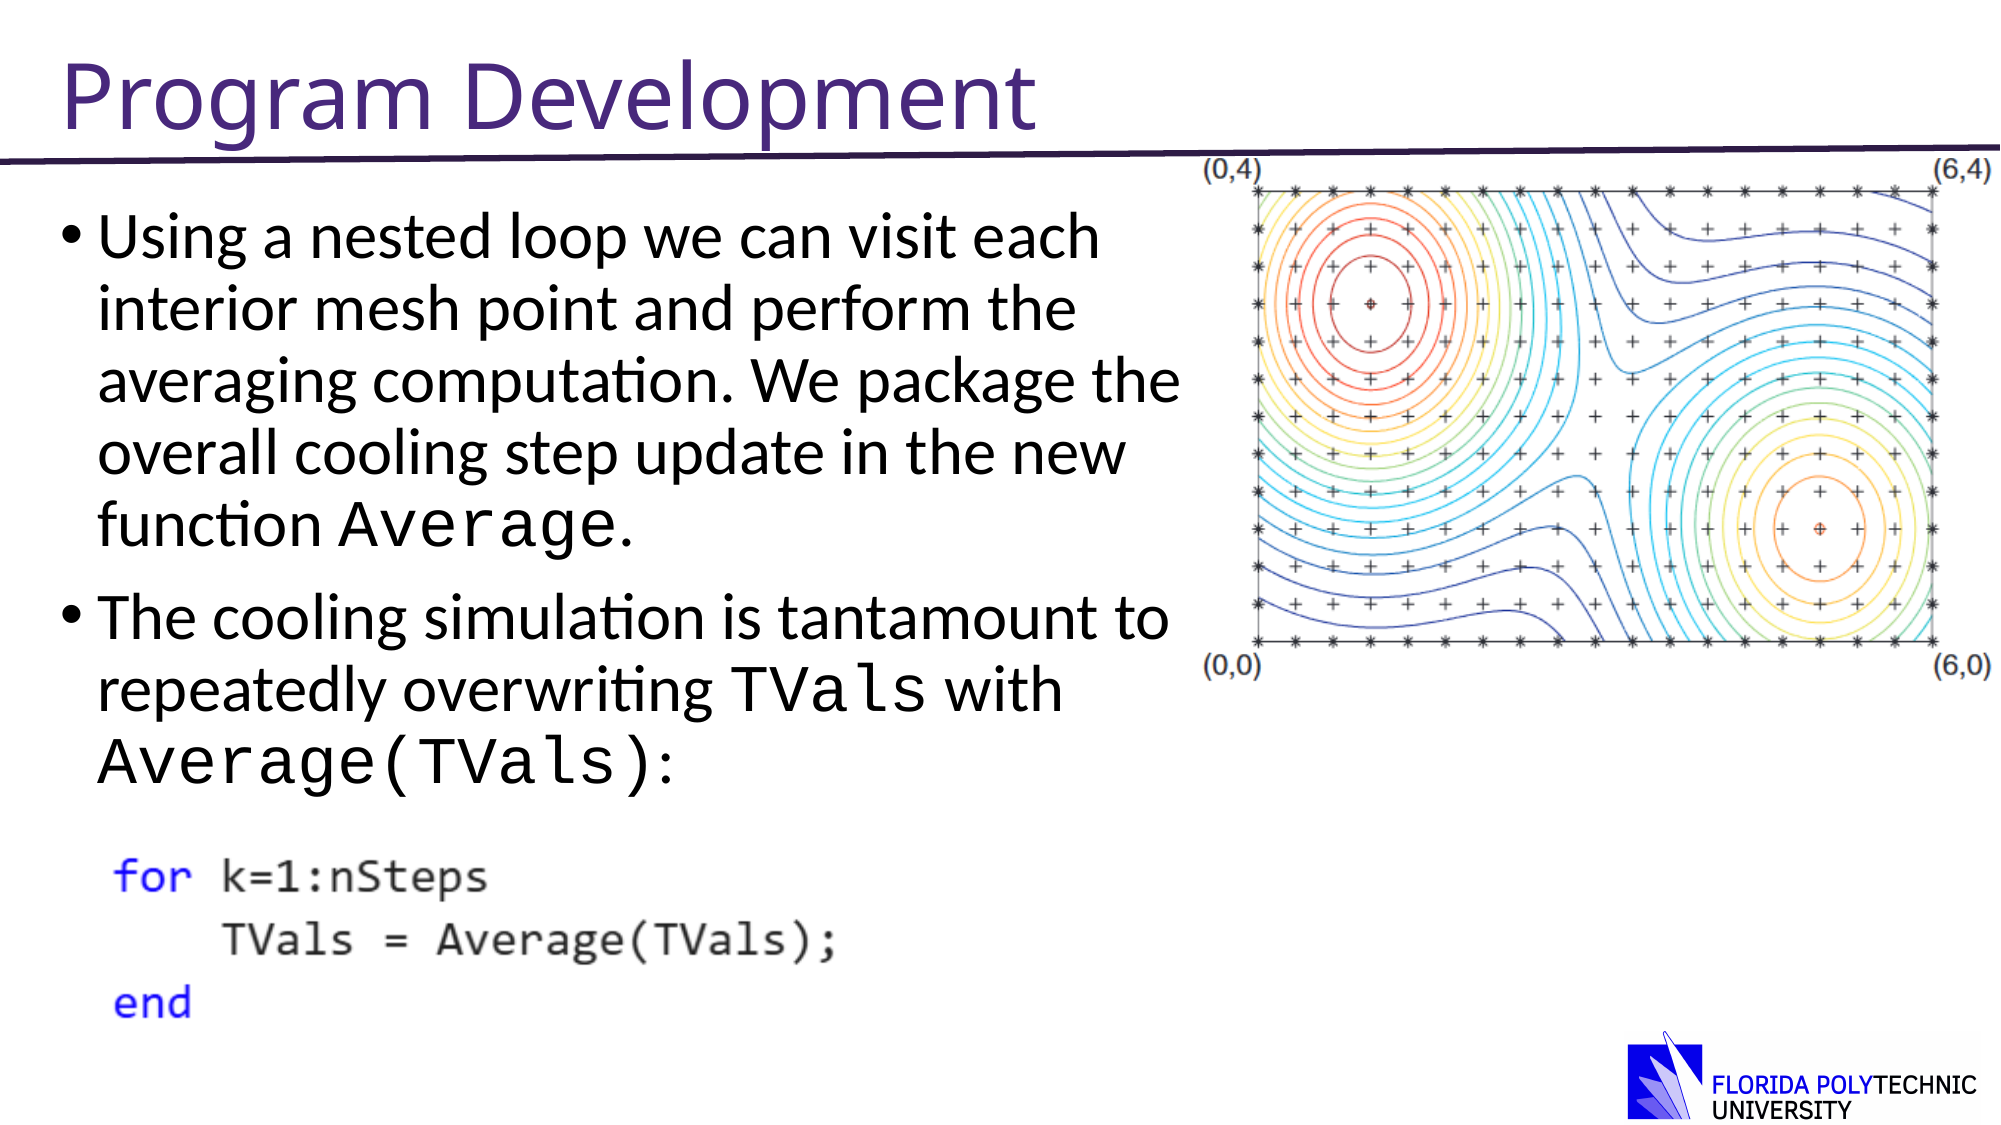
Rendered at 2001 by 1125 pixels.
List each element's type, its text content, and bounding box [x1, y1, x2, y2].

picture [1624, 1031, 1981, 1125]
picture [1184, 158, 2000, 690]
title Program Development [44, 22, 1971, 177]
list Using a nested loop we can visit each interior mesh point and perform the averaging computation. We package the overall cooling step update in the new function Average. The cooling simulation is tantamount to repeatedly overwriting TVals with Average(TVals): [44, 193, 1217, 1039]
picture [98, 843, 857, 1038]
